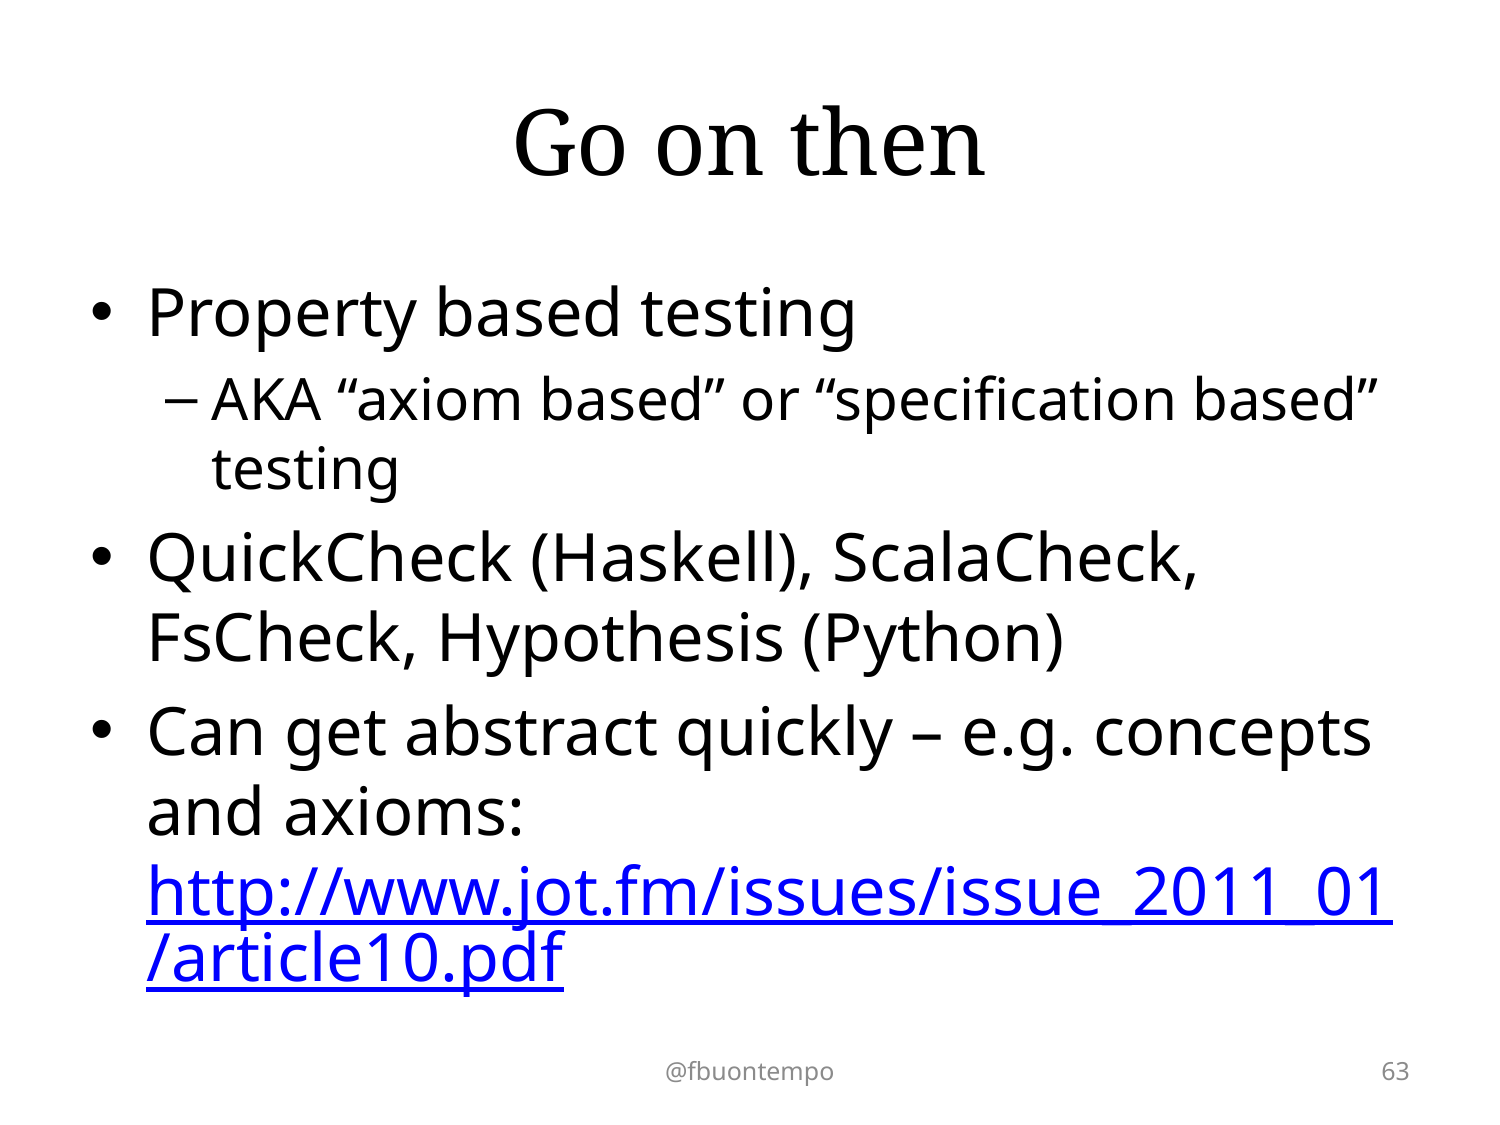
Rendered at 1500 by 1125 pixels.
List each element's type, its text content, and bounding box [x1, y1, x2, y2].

footer @fbuontempo [512, 1042, 988, 1103]
title Go on then [75, 45, 1425, 233]
list Property based testing AKA “axiom based” or “specification based” testing QuickCheck (Haskell), ScalaCheck, FsCheck, Hypothesis (Python) Can get abstract quickly – e.g. concepts and axioms: http://www.jot.fm/issues/issue_2011_01/article10.pdf [75, 262, 1425, 1005]
slide_number 63 [1074, 1042, 1425, 1103]
